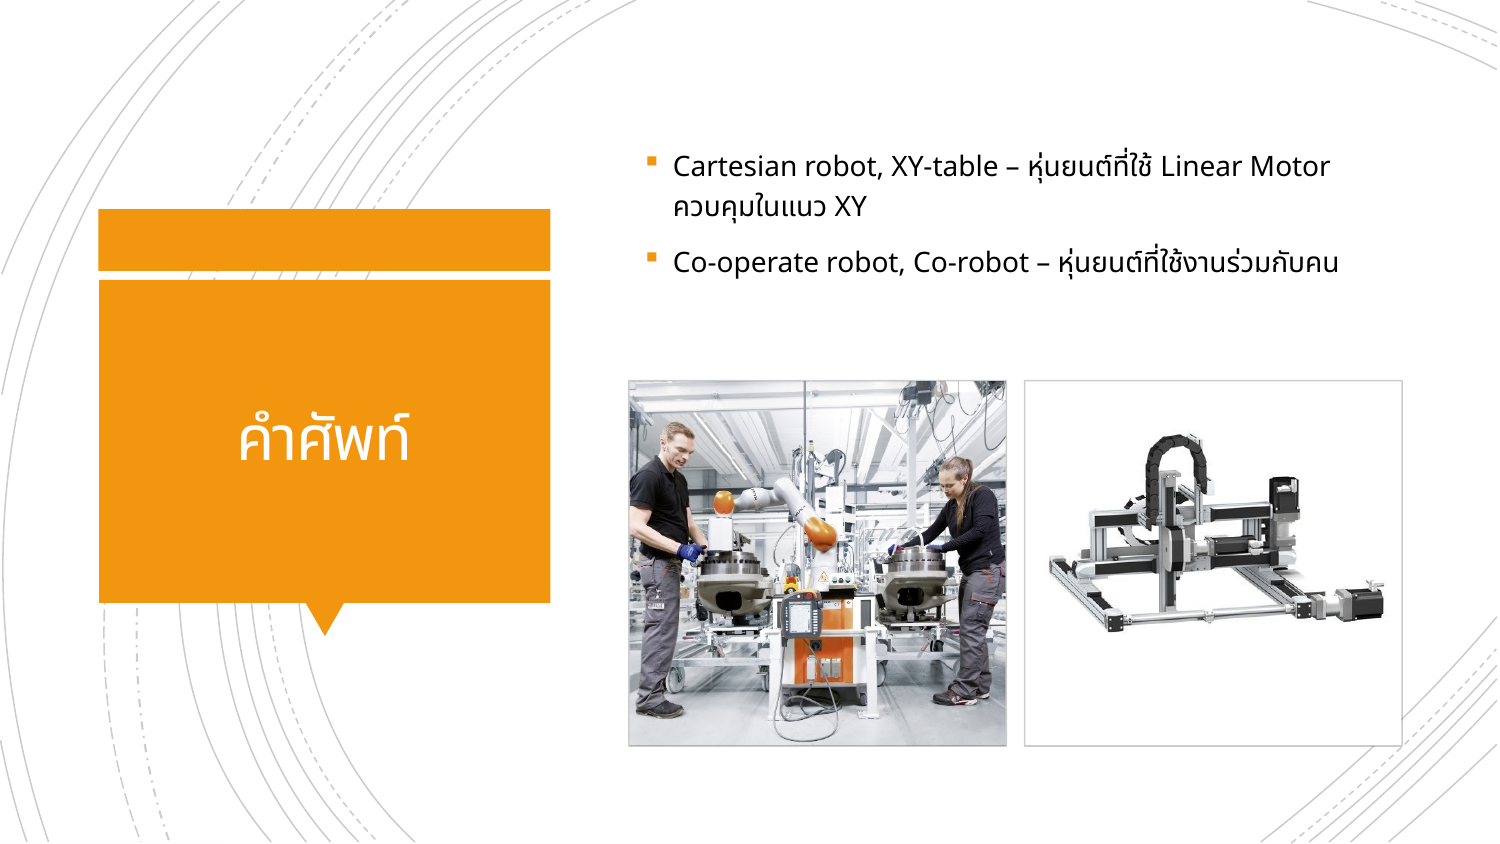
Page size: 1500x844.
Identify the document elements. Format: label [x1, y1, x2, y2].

text_box [98, 208, 551, 637]
picture [629, 381, 1006, 746]
text_box [0, 0, 1498, 844]
picture [1025, 381, 1402, 746]
